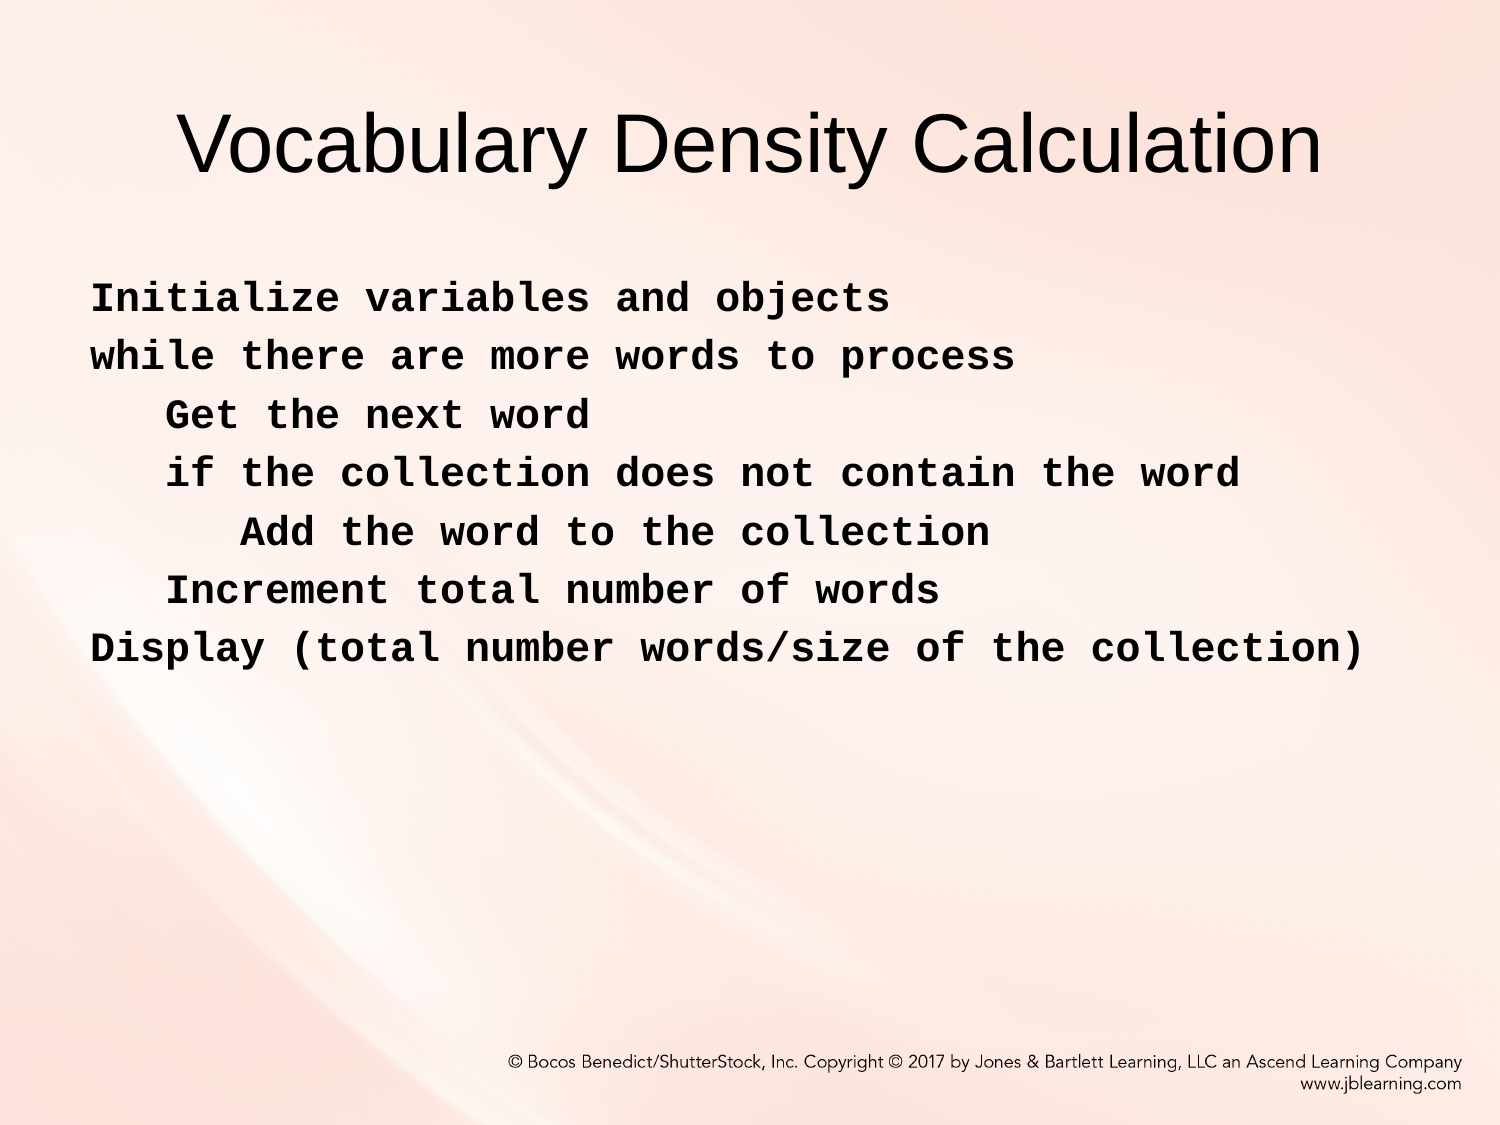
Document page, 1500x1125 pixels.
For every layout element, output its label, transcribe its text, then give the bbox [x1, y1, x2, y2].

title Vocabulary Density Calculation [75, 45, 1425, 233]
picture [0, 0, 1500, 1125]
list Initialize variables and objects while there are more words to process Get the next word if the collection does not contain the word Add the word to the collection Increment total number of words Display (total number words/size of the collection) [75, 262, 1425, 1005]
